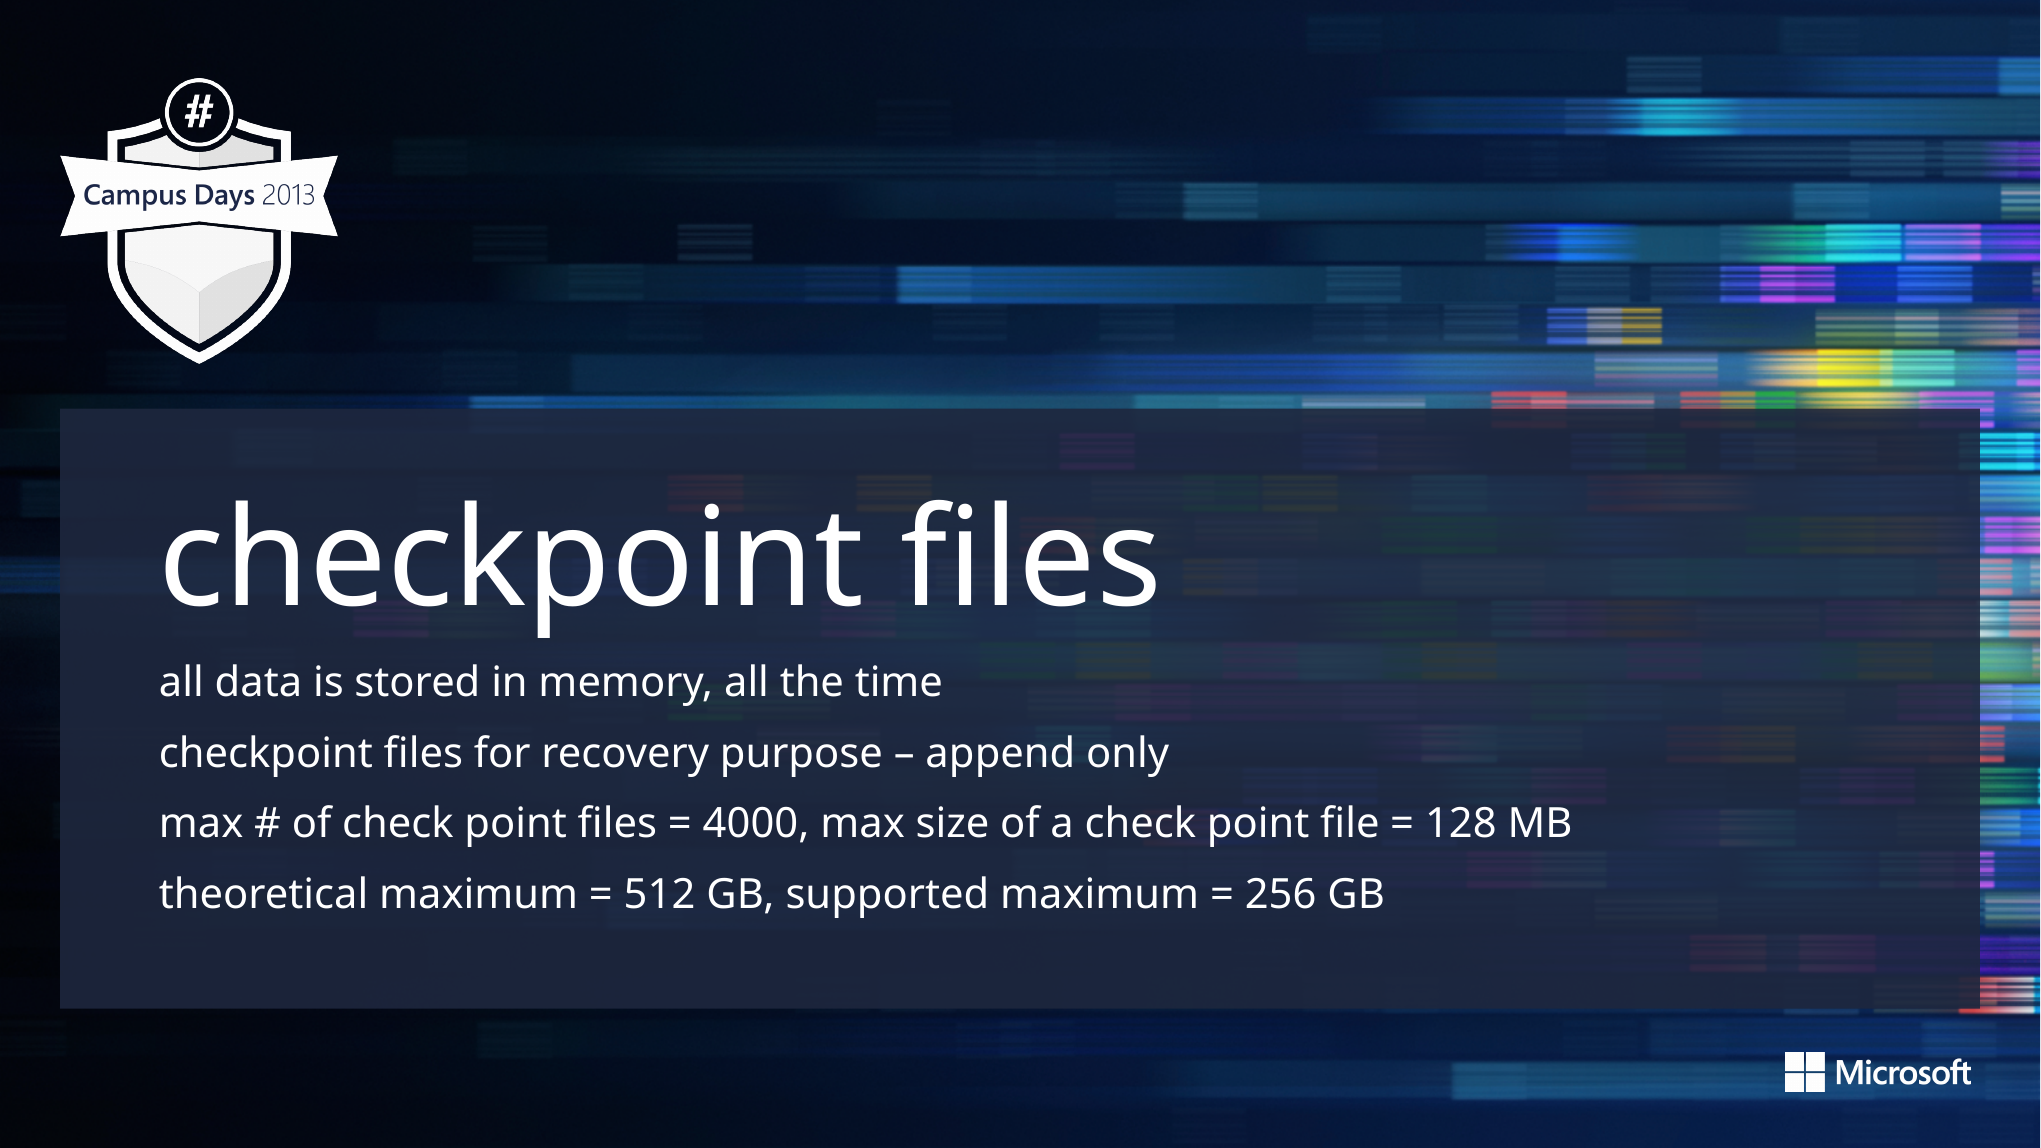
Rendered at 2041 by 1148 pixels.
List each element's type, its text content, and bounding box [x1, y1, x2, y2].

list checkpoint files all data is stored in memory, all the time checkpoint files for recovery purpose – append only max # of check point files = 4000, max size of a check point file = 128 MB theoretical maximum = 512 GB, supported maximum = 256 GB [135, 471, 1816, 935]
picture [0, 0, 2041, 1148]
